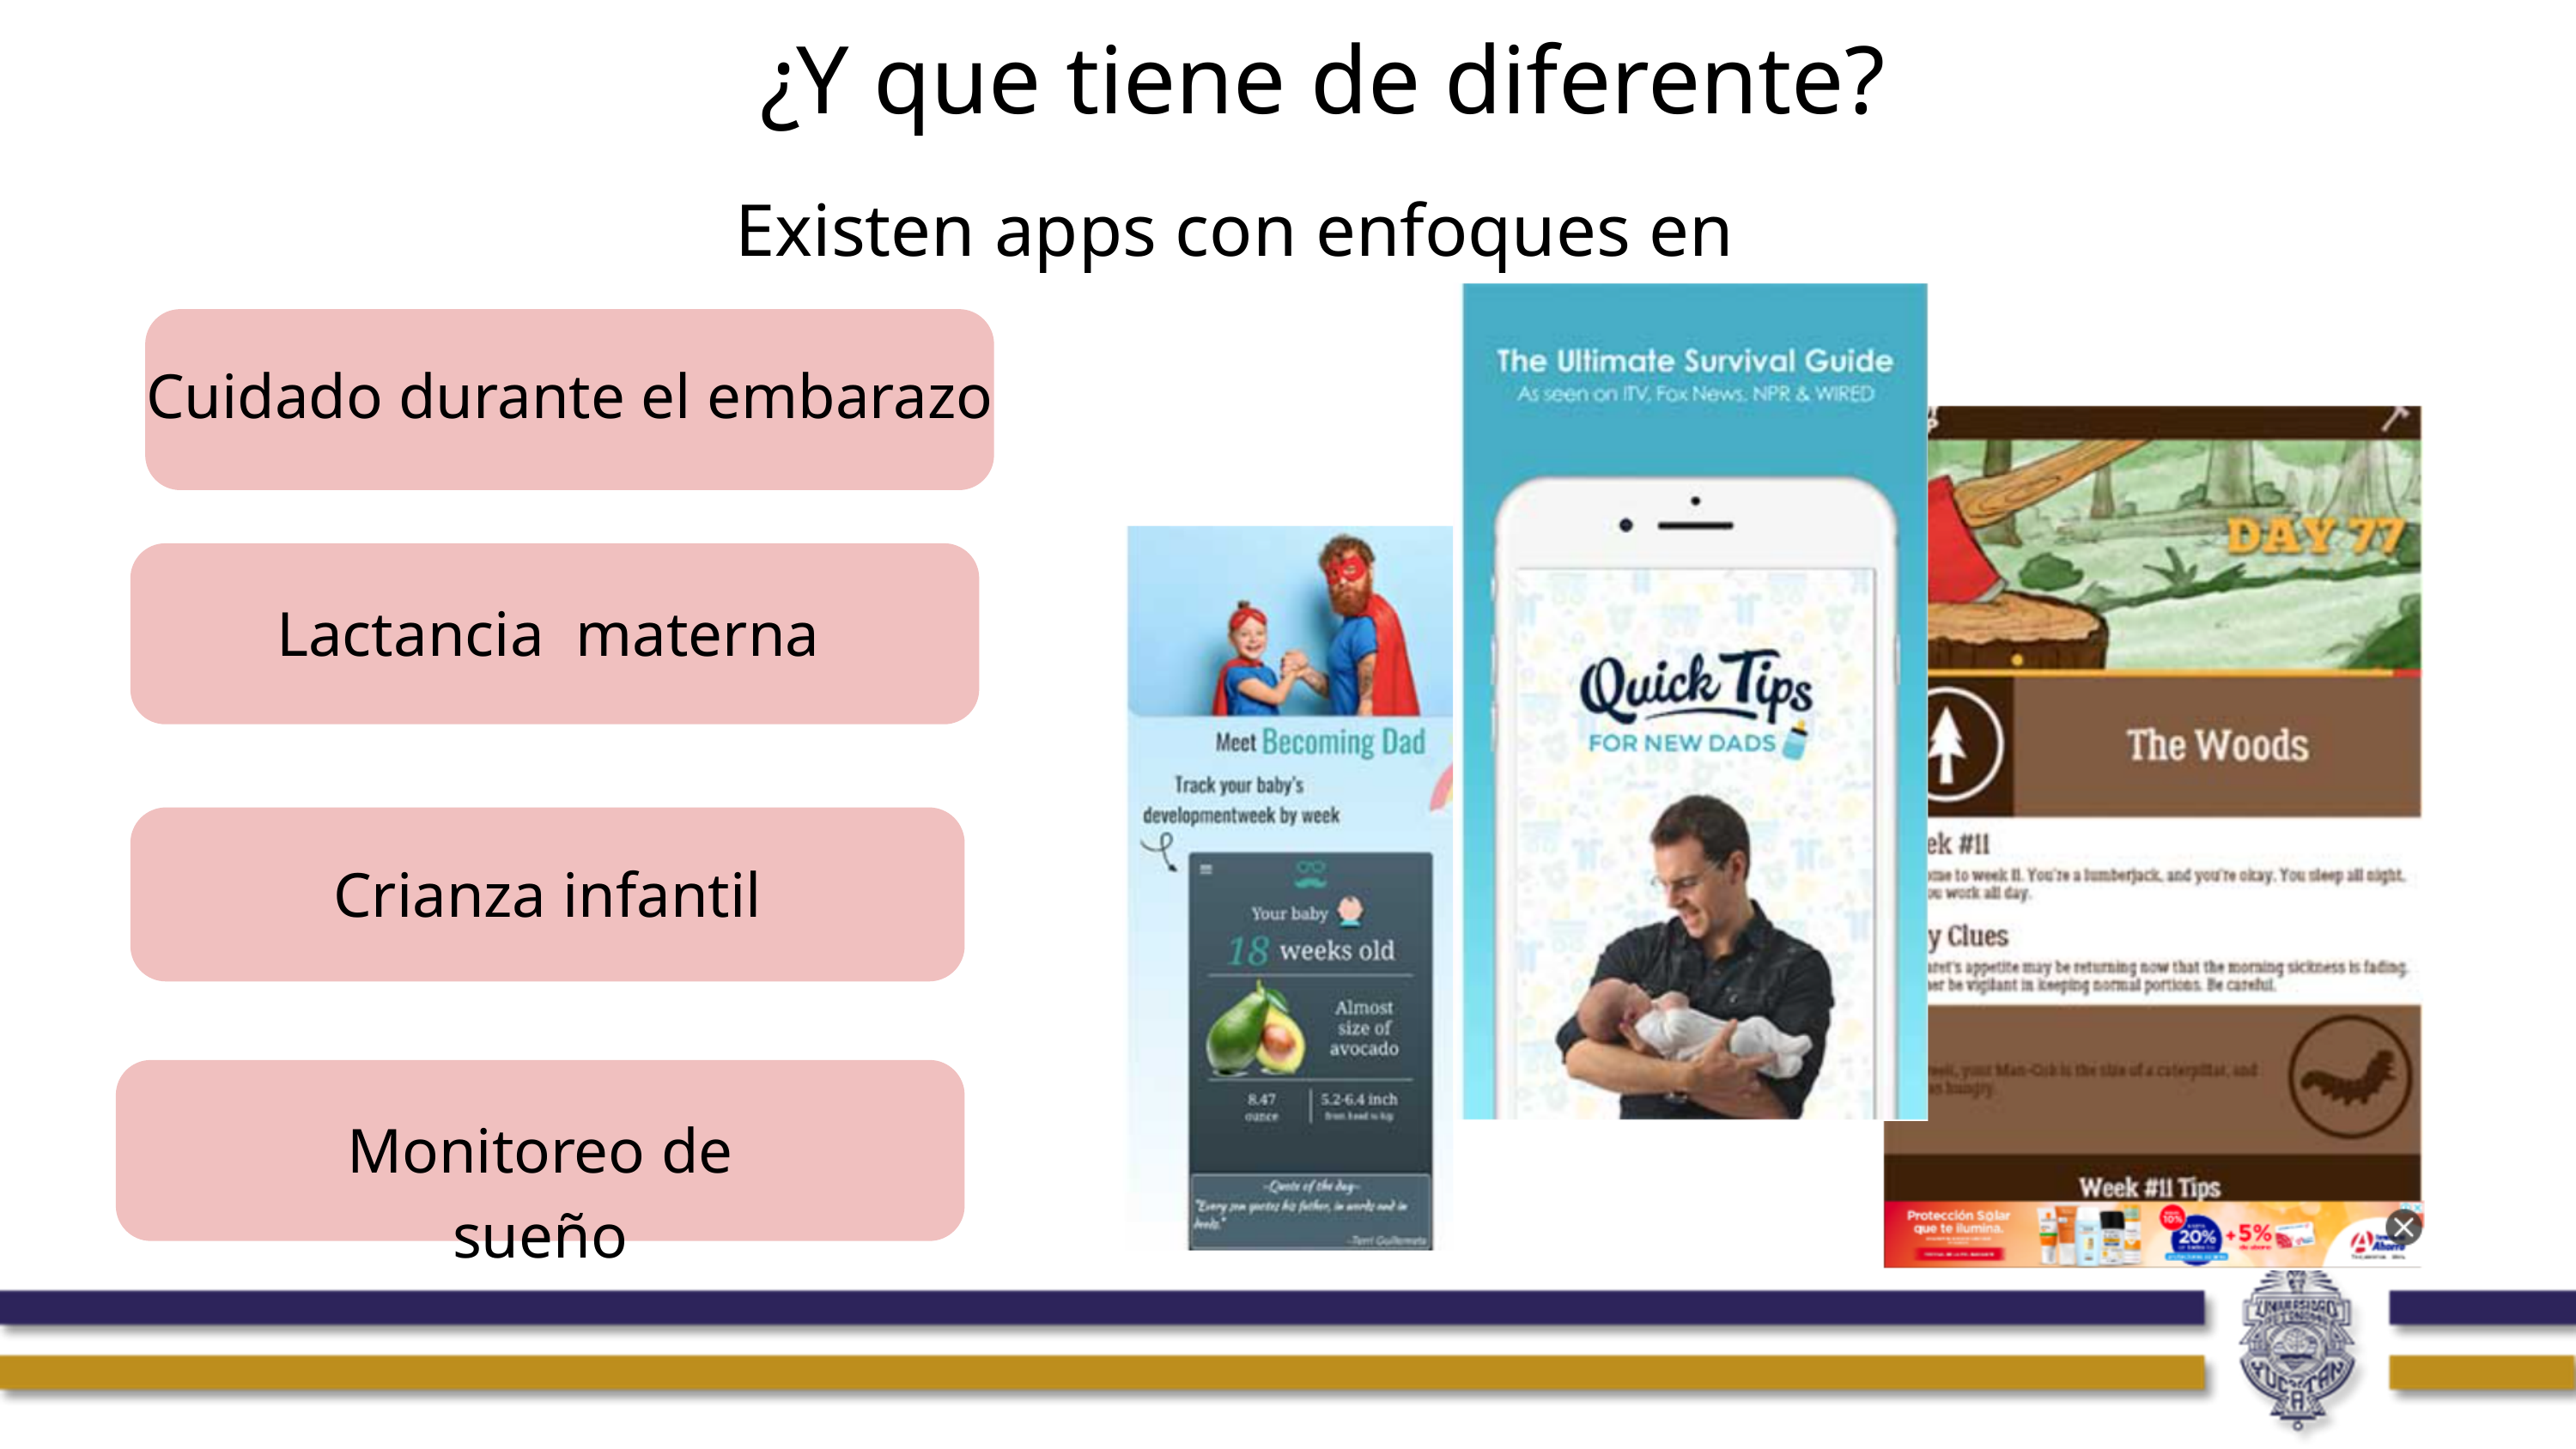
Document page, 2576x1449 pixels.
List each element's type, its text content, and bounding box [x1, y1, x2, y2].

text_box ¿Y que tiene de diferente? [492, 15, 2154, 133]
text_box [1453, 278, 1929, 1121]
text_box [0, 1270, 2576, 1449]
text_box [130, 543, 980, 724]
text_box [130, 807, 965, 982]
text_box [1881, 399, 2425, 1270]
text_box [115, 1059, 965, 1241]
text_box Existen apps con enfoques en [529, 170, 1960, 271]
text_box [1122, 520, 1454, 1269]
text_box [59, 308, 1080, 491]
